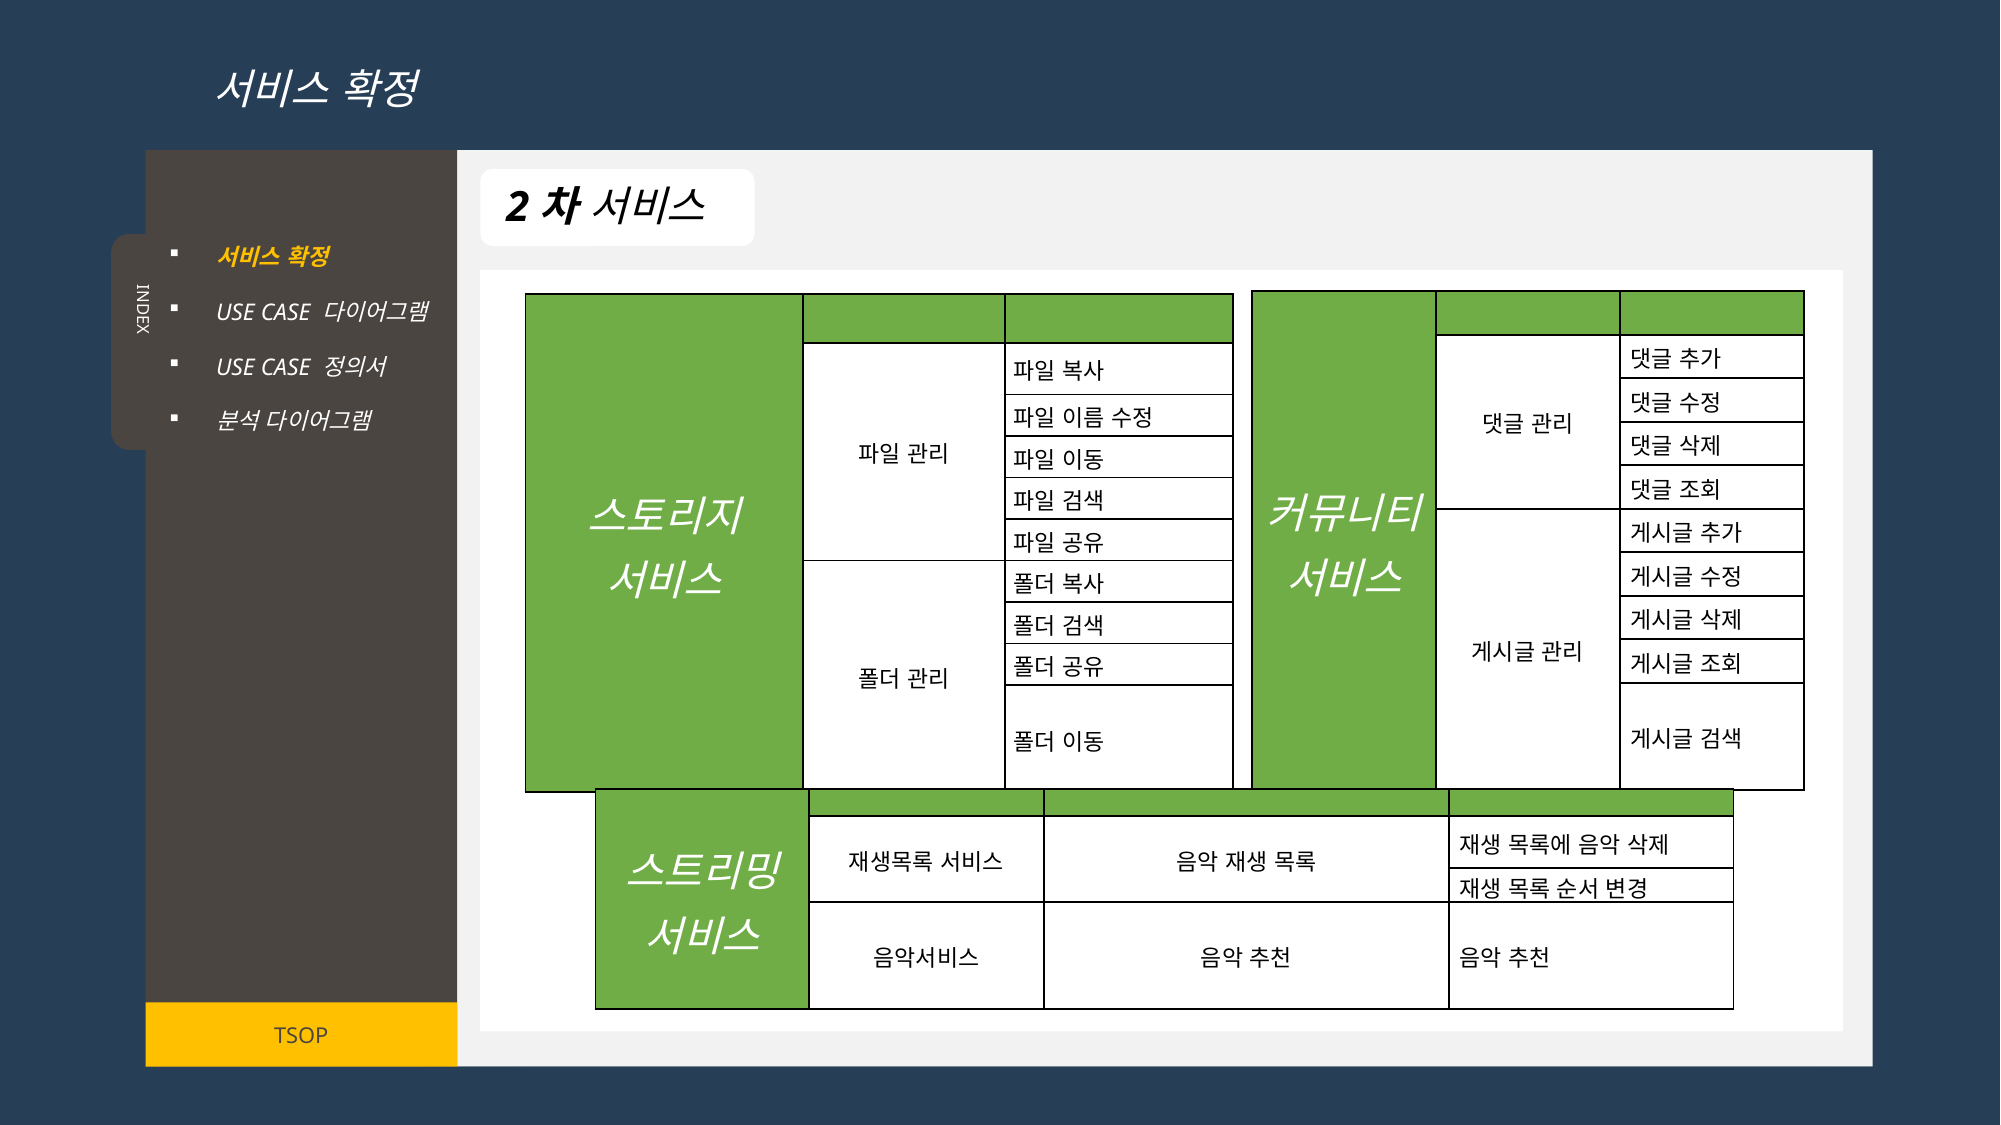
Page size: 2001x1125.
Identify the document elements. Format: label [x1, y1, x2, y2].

text_box [110, 149, 458, 1067]
text_box [0, 0, 2000, 1125]
